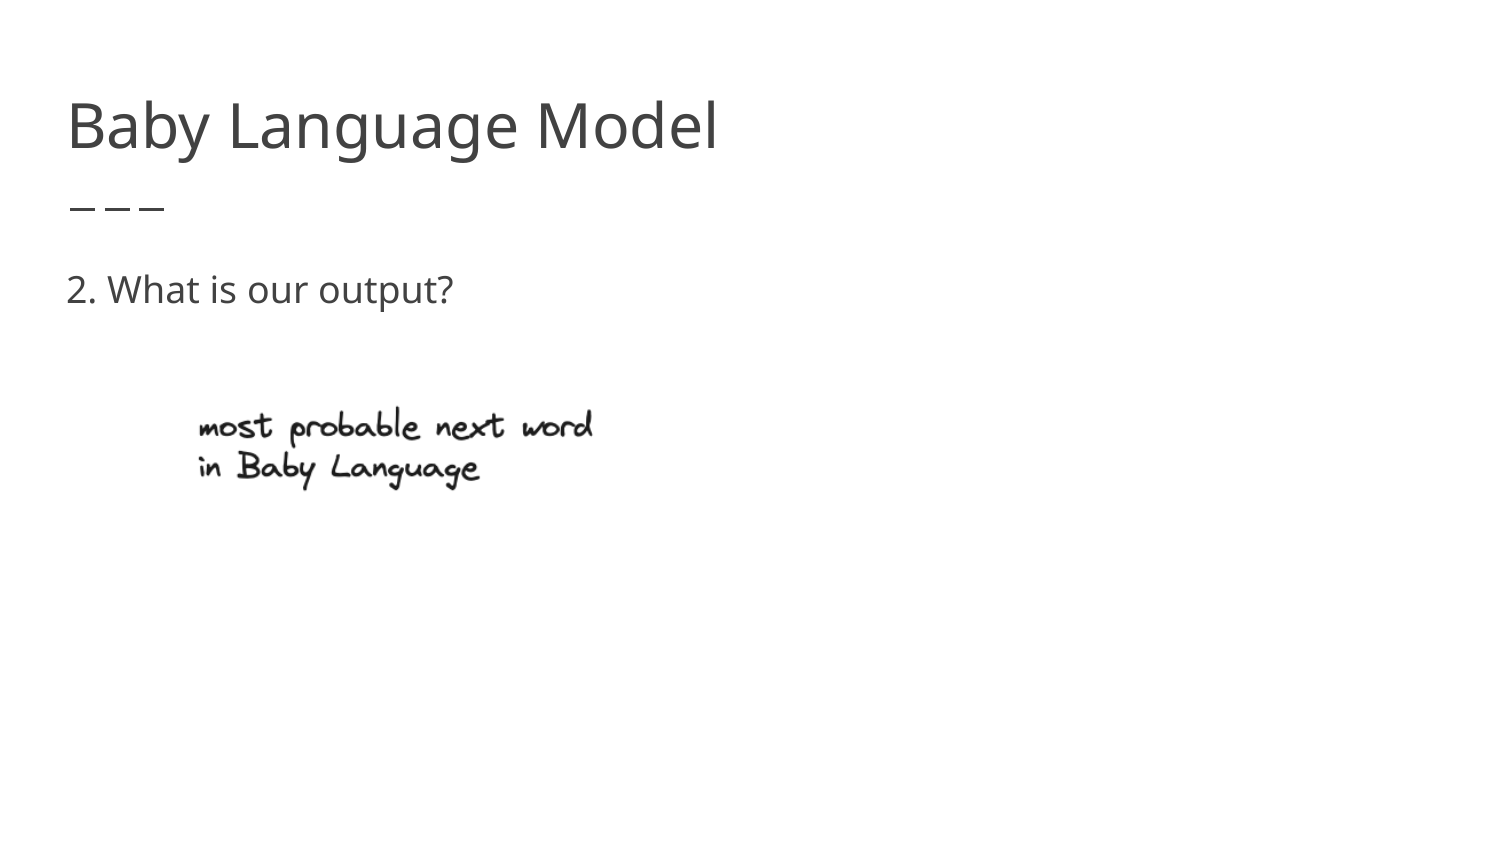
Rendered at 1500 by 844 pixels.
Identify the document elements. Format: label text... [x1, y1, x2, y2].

picture [167, 392, 624, 503]
title Baby Language Model [51, 61, 1449, 182]
list 2. What is our output? [51, 240, 1449, 750]
